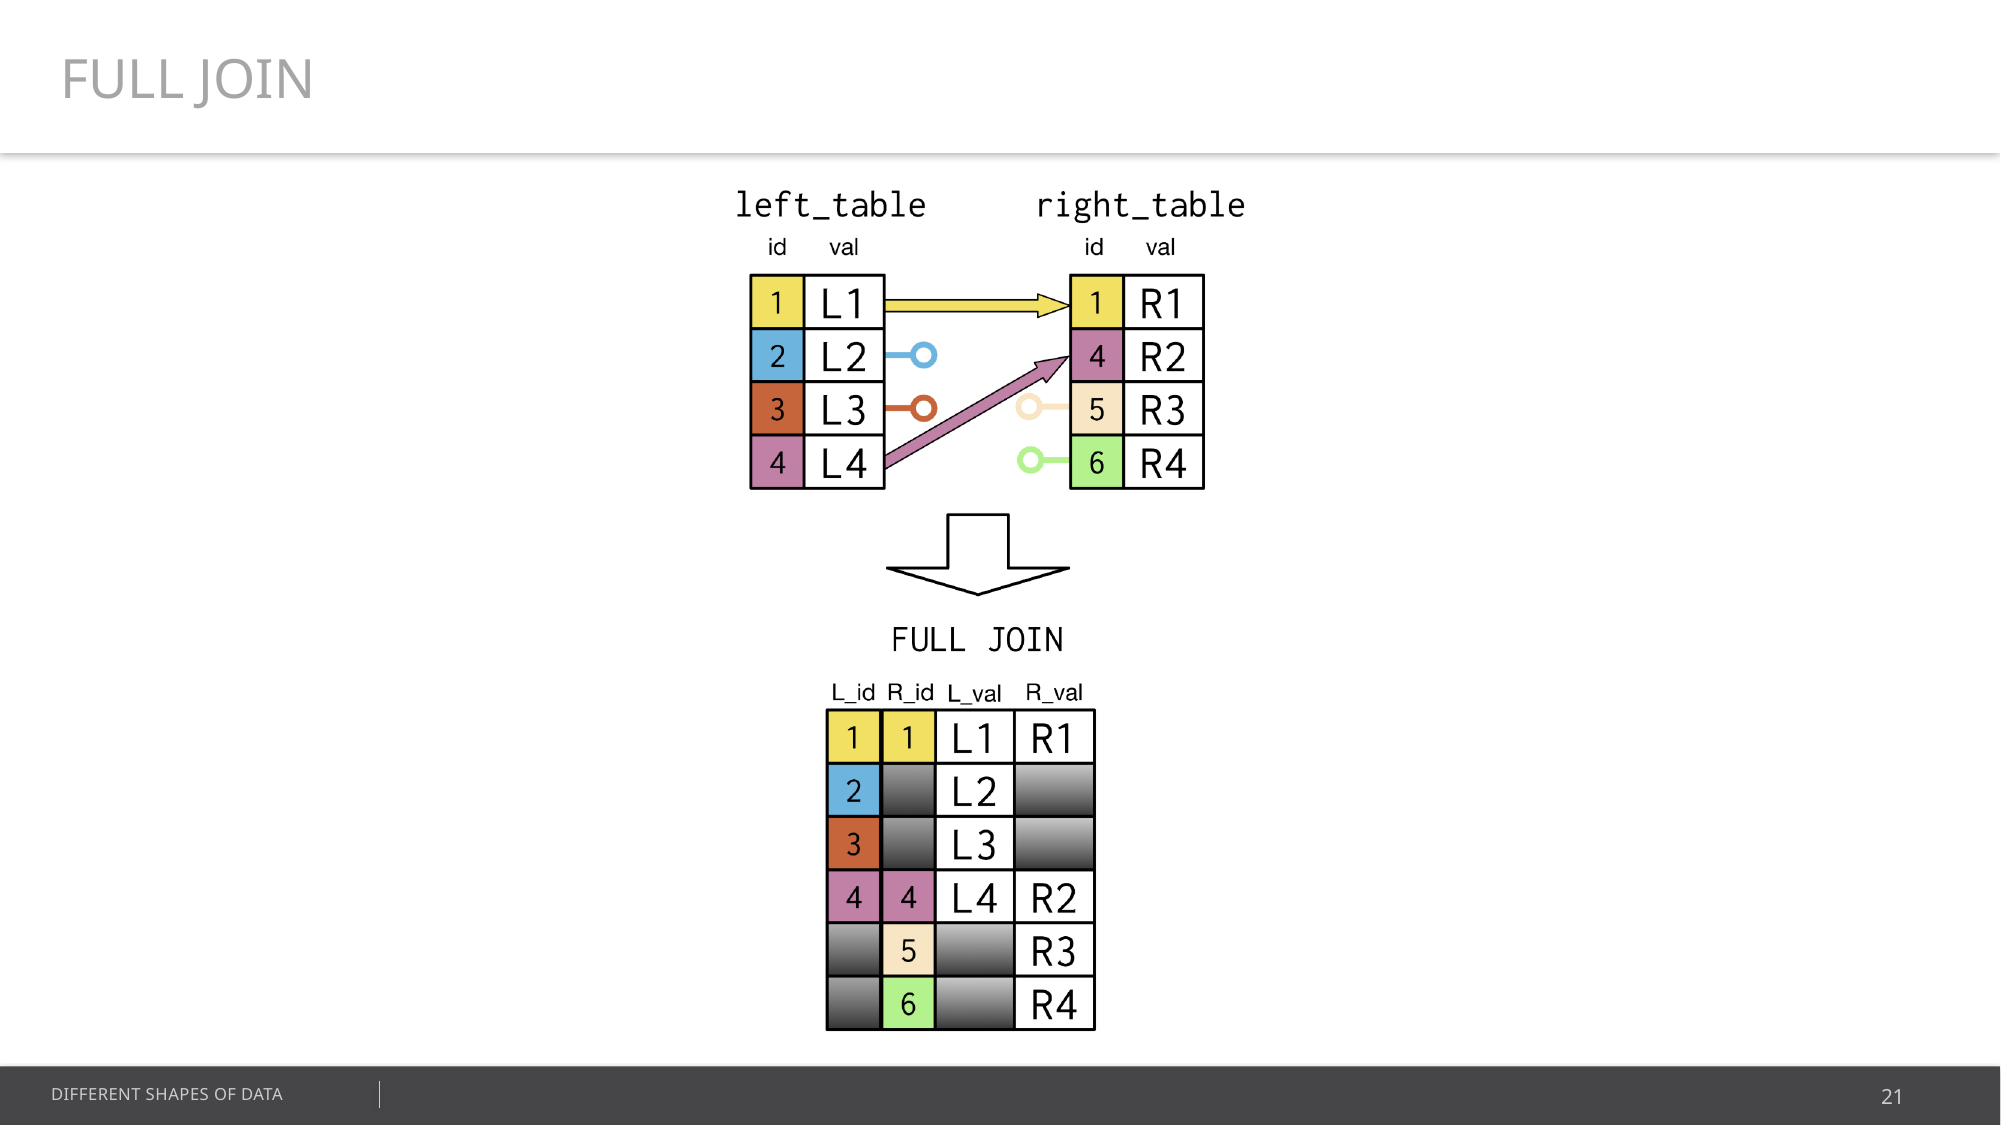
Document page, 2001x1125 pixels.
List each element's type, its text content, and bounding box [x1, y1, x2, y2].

picture [689, 170, 1300, 1041]
list FULL JOIN [0, 0, 2000, 153]
